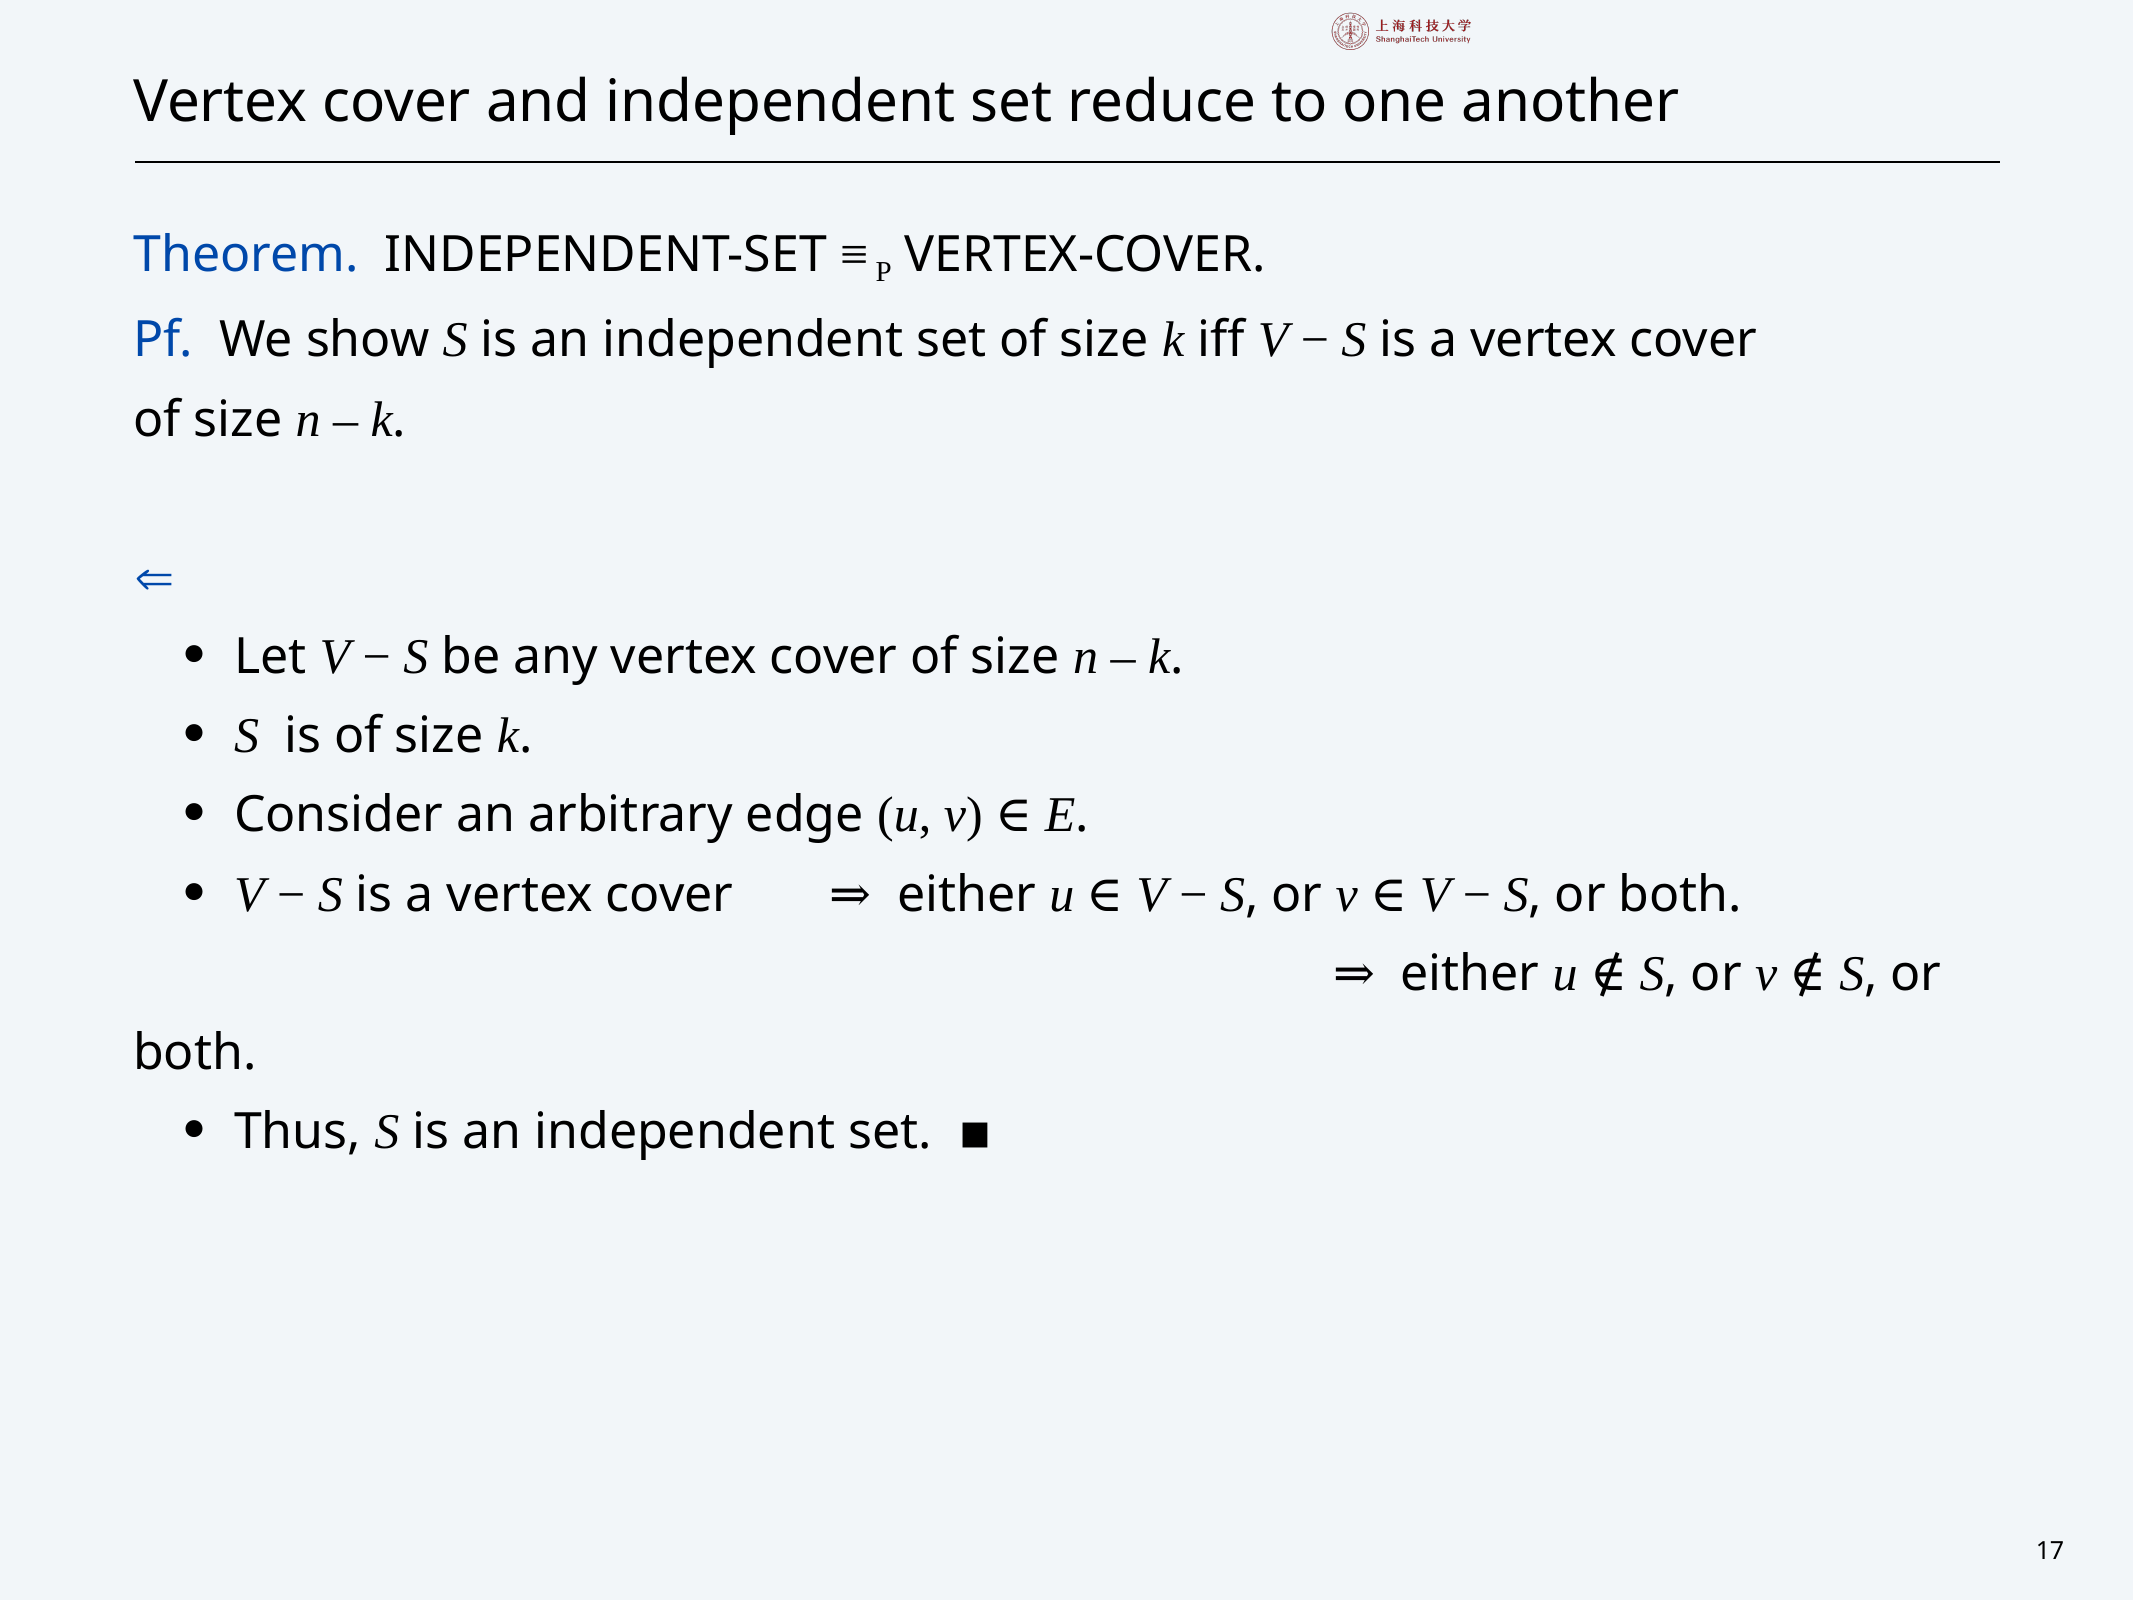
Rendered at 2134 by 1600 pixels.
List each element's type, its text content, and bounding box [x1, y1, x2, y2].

slide_number 17 [2026, 1532, 2074, 1570]
list Theorem. Independent-Set ≡ P Vertex-Cover. Pf. We show S is an independent set of size k iff V − S is a vertex cover of size n – k. Ü Let V − S be any vertex cover of size n – k. S is of size k. Consider an arbitrary edge (u, v) ∈ E. V − S is a vertex cover ⇒ either u ∈ V − S, or v ∈ V − S, or both. ⇒ either u ∉ S, or v ∉ S, or both. Thus, S is an independent set. ▪ [132, 207, 2001, 1551]
title Vertex cover and independent set reduce to one another [132, 0, 2001, 134]
picture [1327, 0, 1478, 109]
